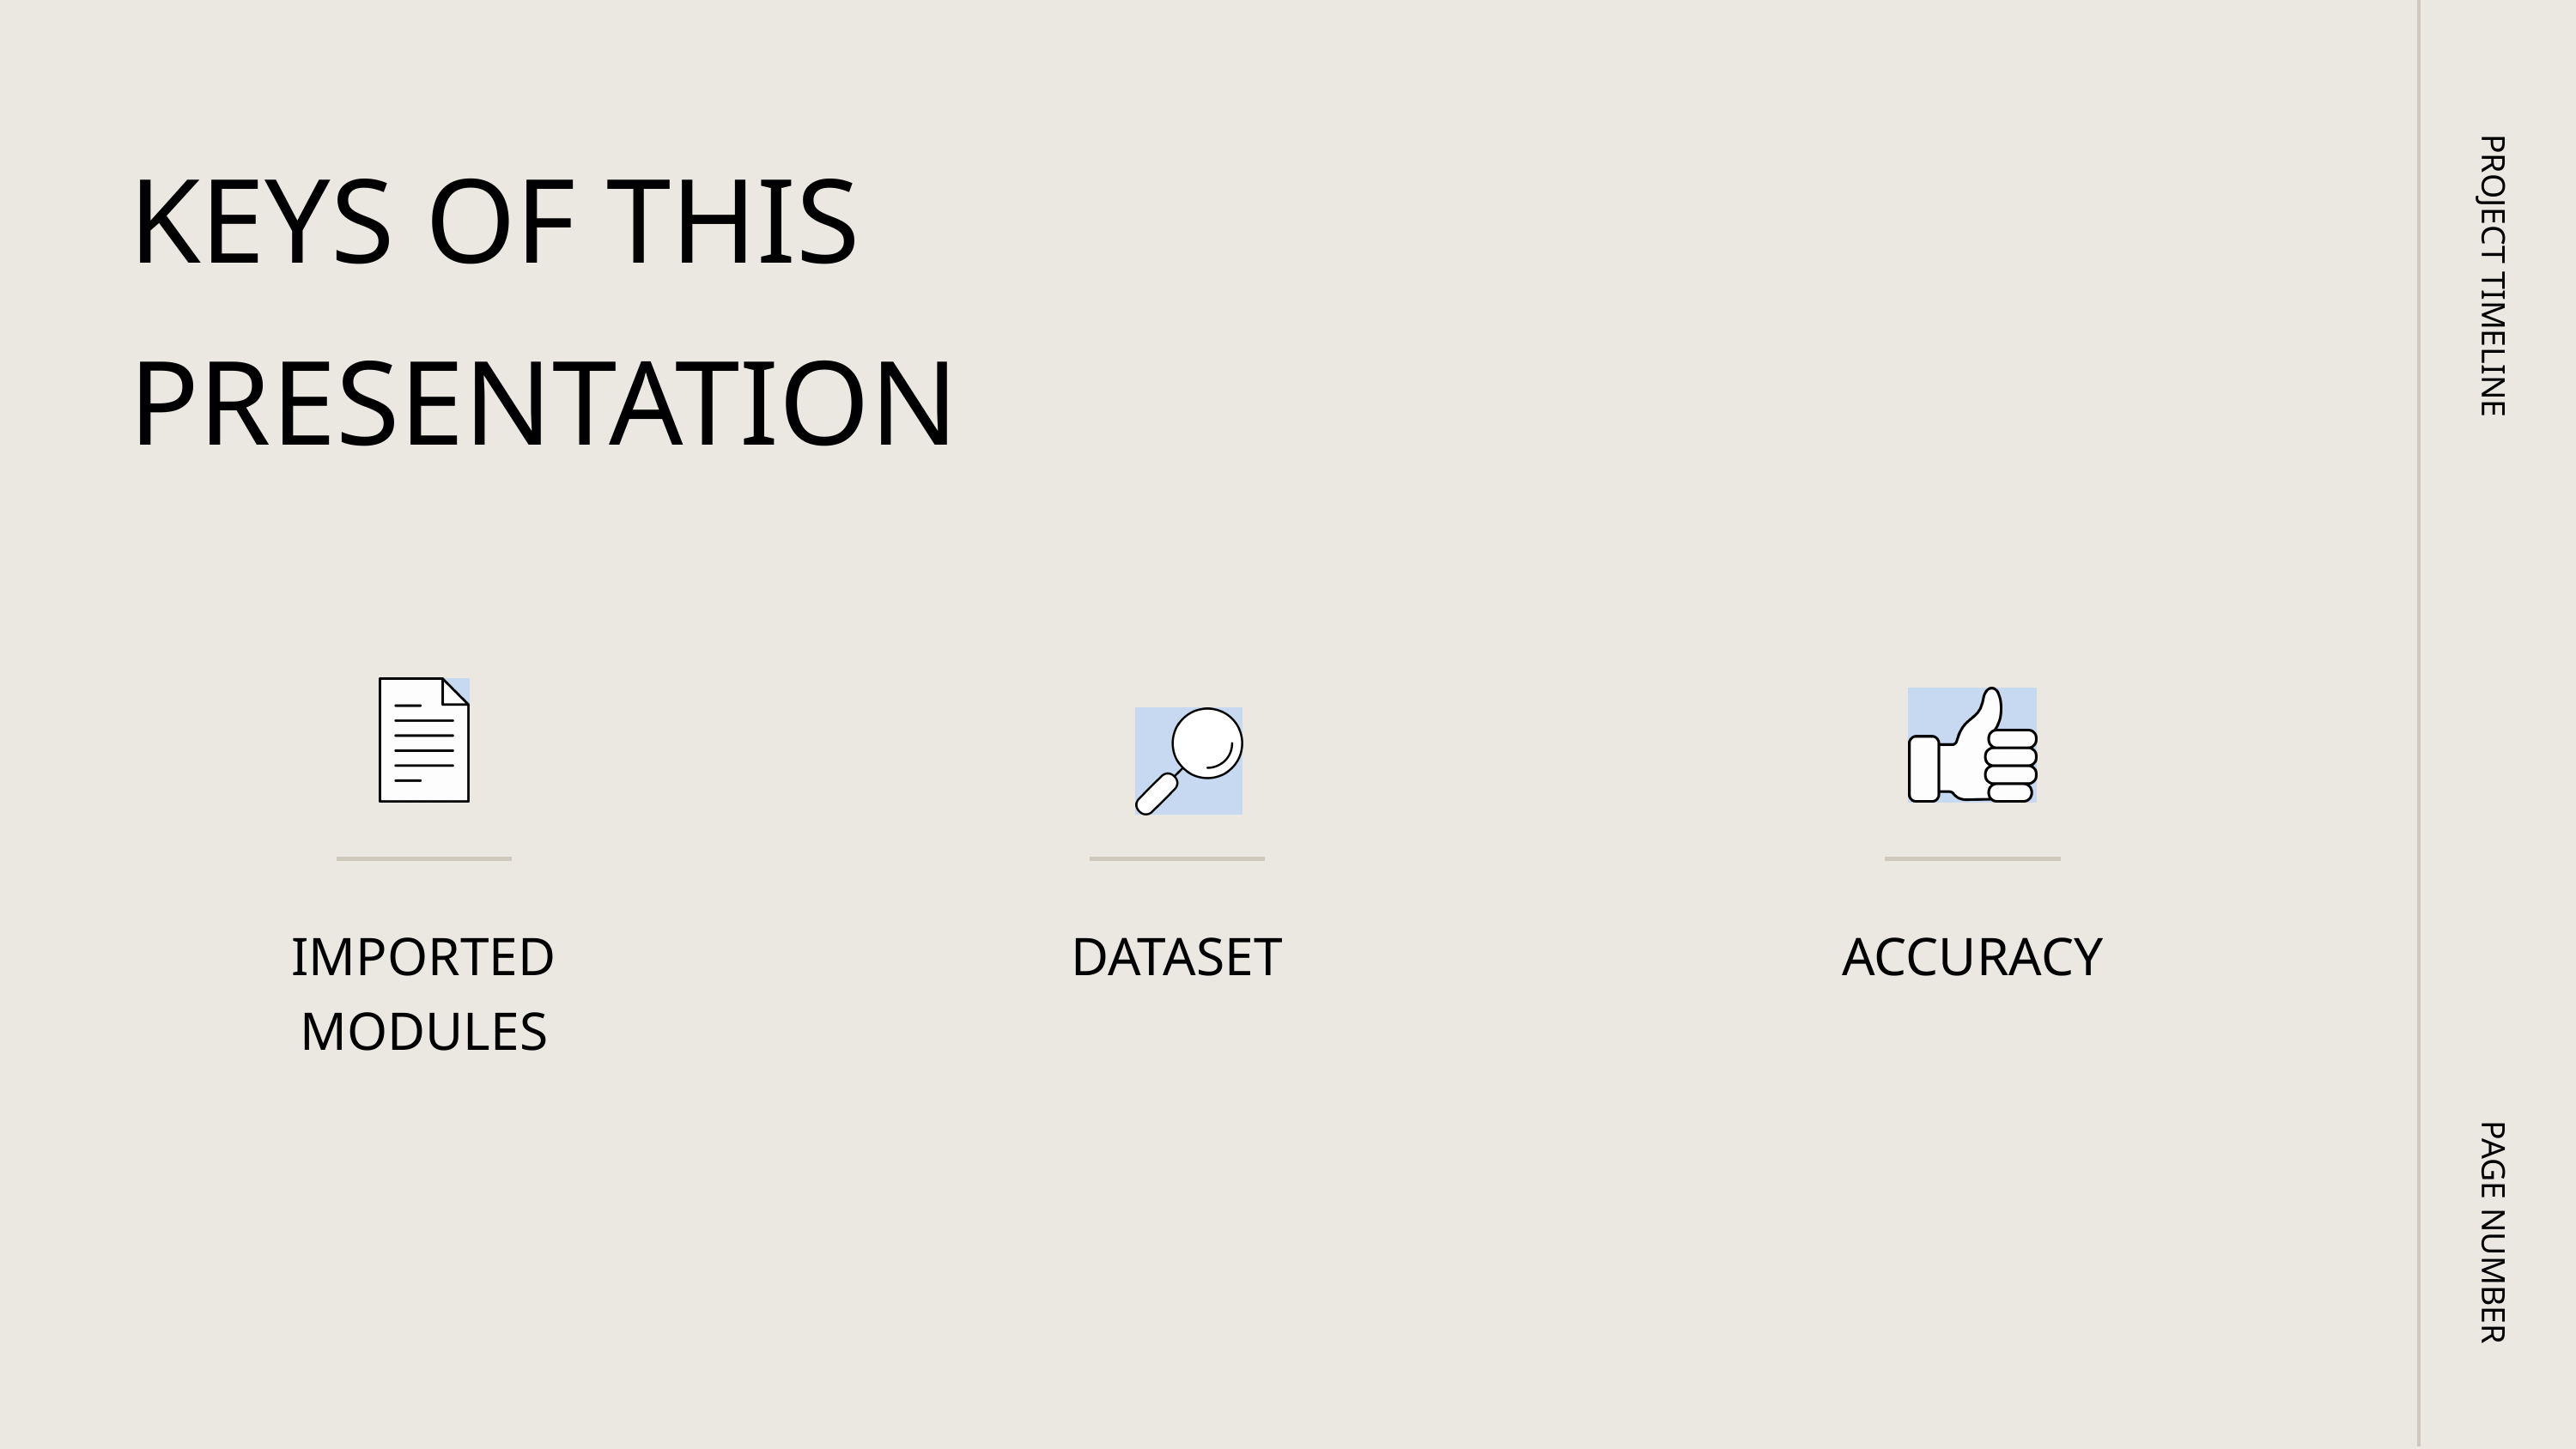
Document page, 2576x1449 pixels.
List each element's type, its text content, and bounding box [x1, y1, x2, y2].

text_box KEYS OF THIS PRESENTATION [129, 103, 1643, 469]
picture [1908, 687, 2038, 803]
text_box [2482, 104, 2523, 721]
text_box ACCURACY [1788, 911, 2158, 986]
text_box IMPORTED MODULES [253, 911, 595, 1061]
picture [1134, 707, 1243, 815]
picture [378, 677, 470, 803]
text_box DATASET [884, 911, 1470, 986]
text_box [2482, 732, 2523, 1345]
